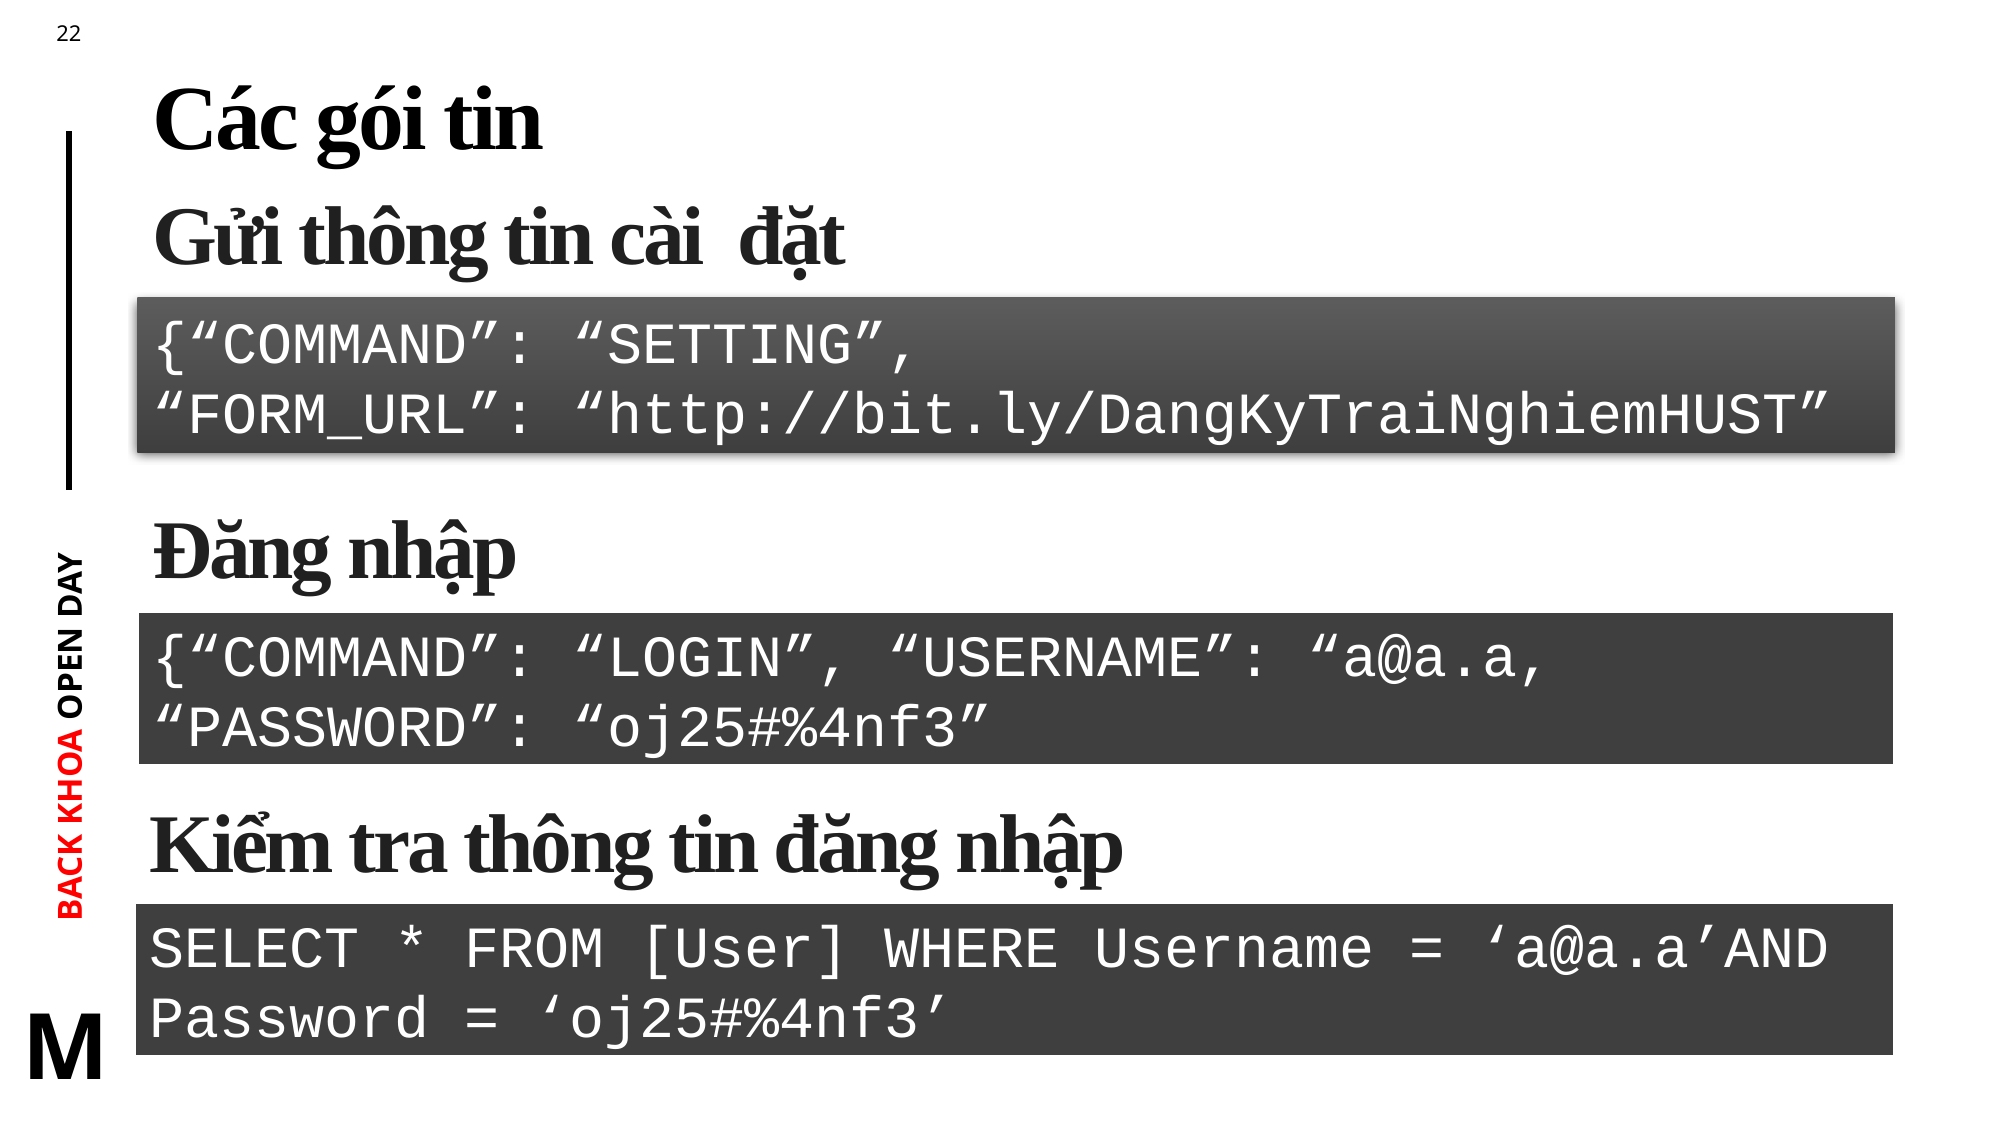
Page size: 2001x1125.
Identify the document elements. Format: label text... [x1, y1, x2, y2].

text_box Đăng nhập [137, 492, 562, 609]
text_box {“COMMAND”: “LOGIN”, “USERNAME”: “a@a.a, “PASSWORD”: “oj25#%4nf3” [136, 609, 1897, 767]
title Các gói tin [137, 59, 1863, 180]
text_box Gửi thông tin cài đặt [137, 180, 981, 294]
text_box SELECT * FROM [User] WHERE Username = ‘a@a.a’AND Password = ‘oj25#%4nf3’ [133, 901, 1897, 1058]
text_box Kiểm tra thông tin đăng nhập [134, 785, 1342, 905]
text_box {“COMMAND”: “SETTING”, “FORM_URL”: “http://bit.ly/DangKyTraiNghiemHUST” [137, 297, 1895, 453]
